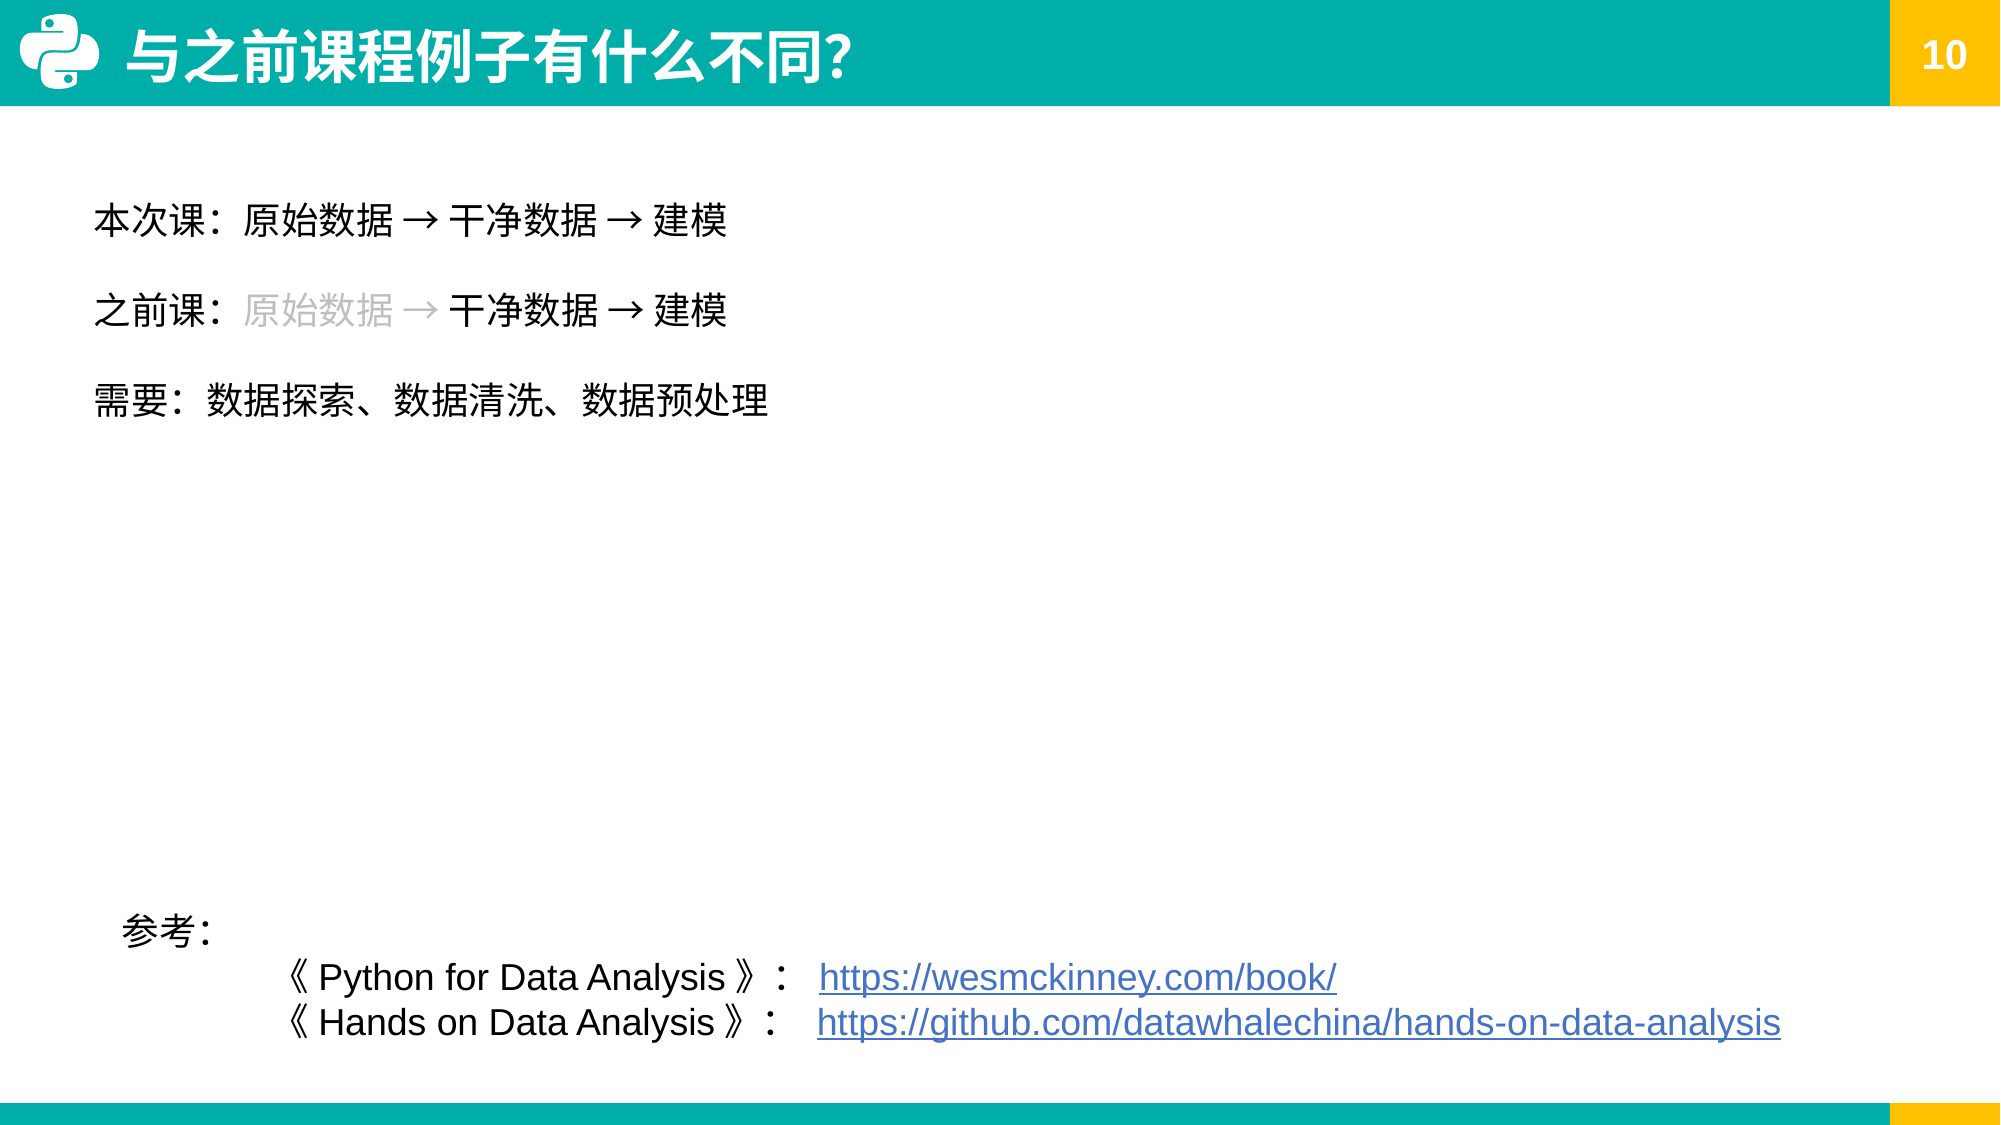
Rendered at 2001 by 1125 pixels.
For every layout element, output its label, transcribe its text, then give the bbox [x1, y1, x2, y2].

text_box 参考： 《Python for Data Analysis》：https://wesmckinney.com/book/ 《Hands on Data Analysis》： https://github.com/datawhalechina/hands-on-data-analysis [107, 900, 1797, 1096]
text_box 本次课：原始数据 → 干净数据 → 建模 之前课：原始数据 → 干净数据 → 建模 需要：数据探索、数据清洗、数据预处理 [79, 189, 1901, 430]
text_box 与之前课程例子有什么不同？ [109, 12, 1263, 98]
